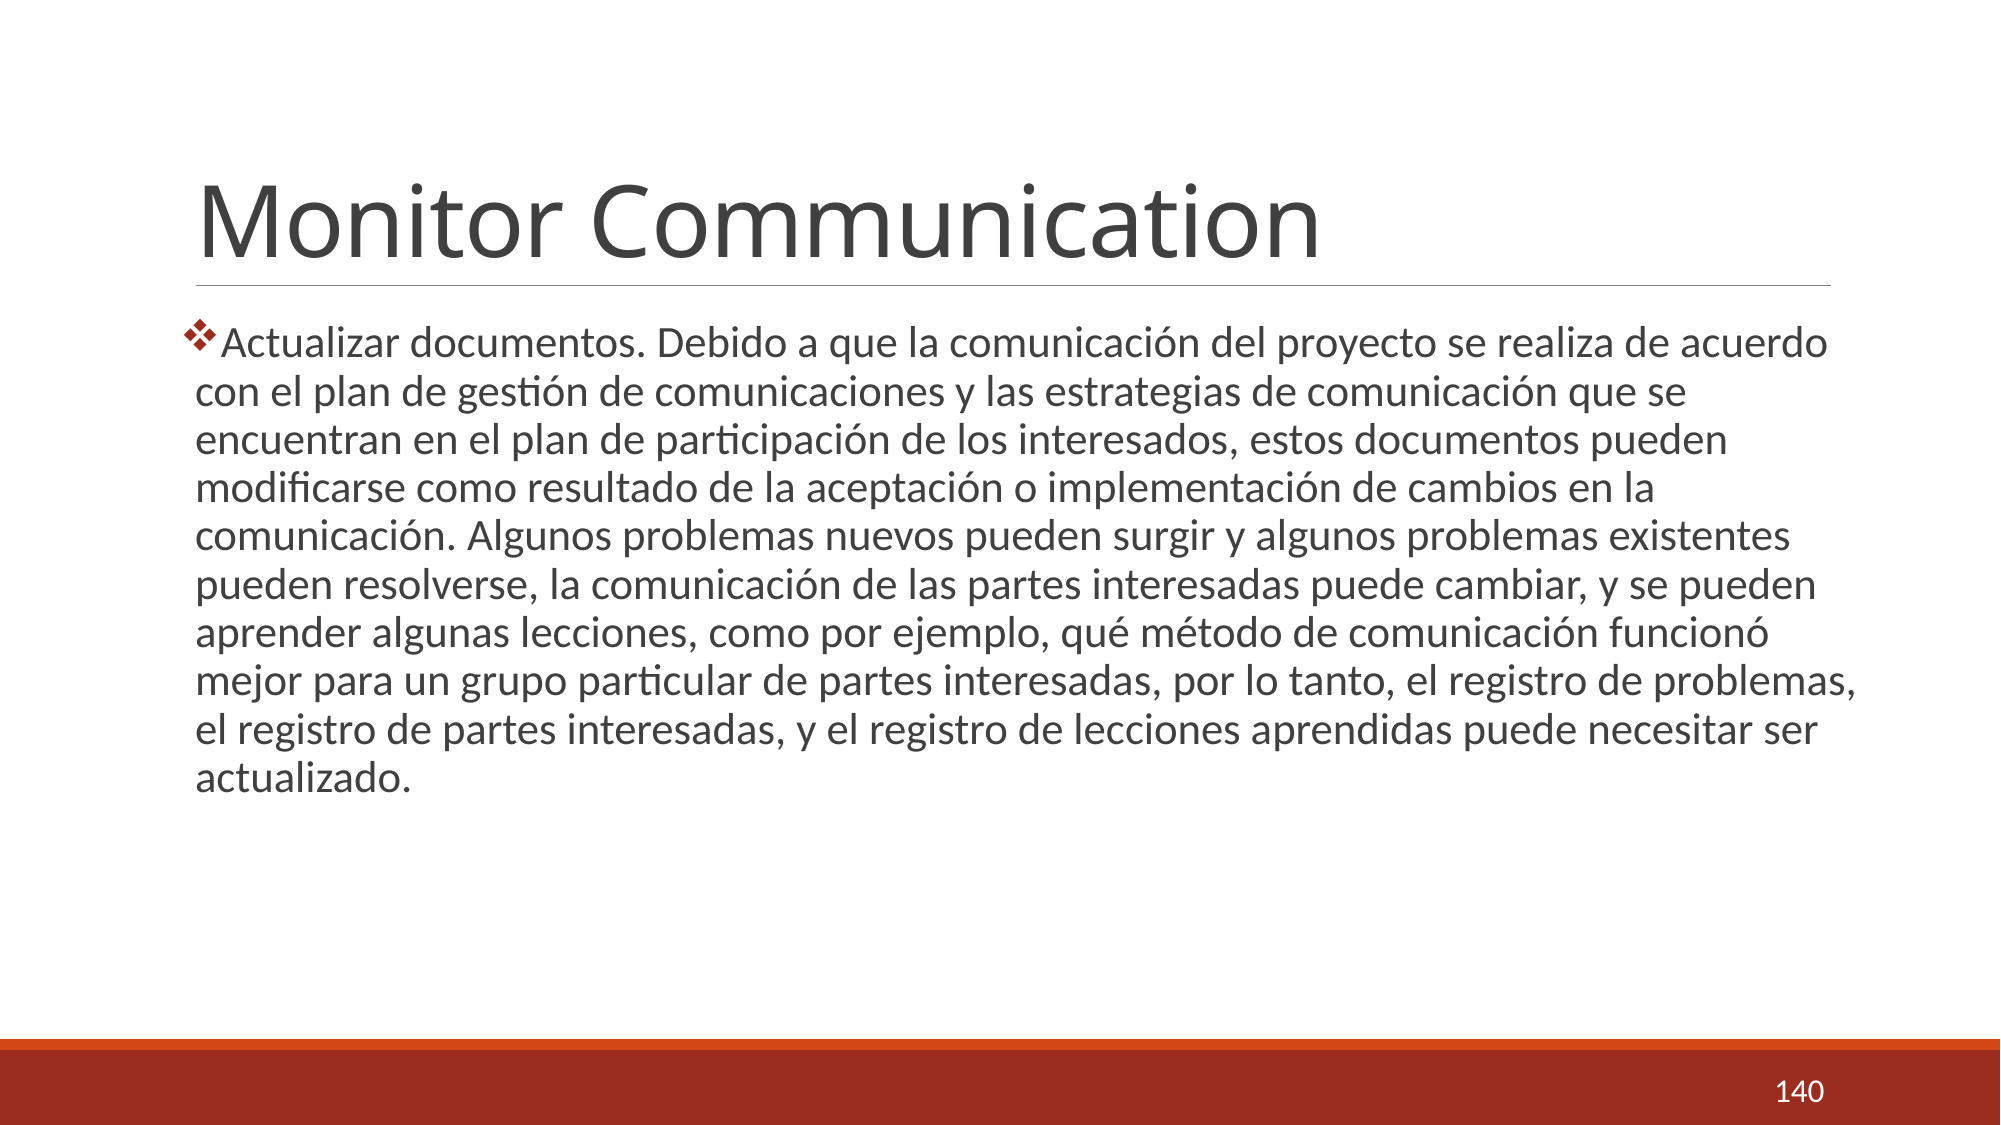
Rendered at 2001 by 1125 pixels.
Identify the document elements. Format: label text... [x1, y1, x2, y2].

title Monitor Communication [180, 47, 1830, 285]
slide_number 140 [1624, 1059, 1840, 1120]
list Actualizar documentos. Debido a que la comunicación del proyecto se realiza de acuerdo con el plan de gestión de comunicaciones y las estrategias de comunicación que se encuentran en el plan de participación de los interesados, estos documentos pueden modificarse como resultado de la aceptación o implementación de cambios en la comunicación. Algunos problemas nuevos pueden surgir y algunos problemas existentes pueden resolverse, la comunicación de las partes interesadas puede cambiar, y se pueden aprender algunas lecciones, como por ejemplo, qué método de comunicación funcionó mejor para un grupo particular de partes interesadas, por lo tanto, el registro de problemas, el registro de partes interesadas, y el registro de lecciones aprendidas puede necesitar ser actualizado. [180, 311, 1864, 1060]
